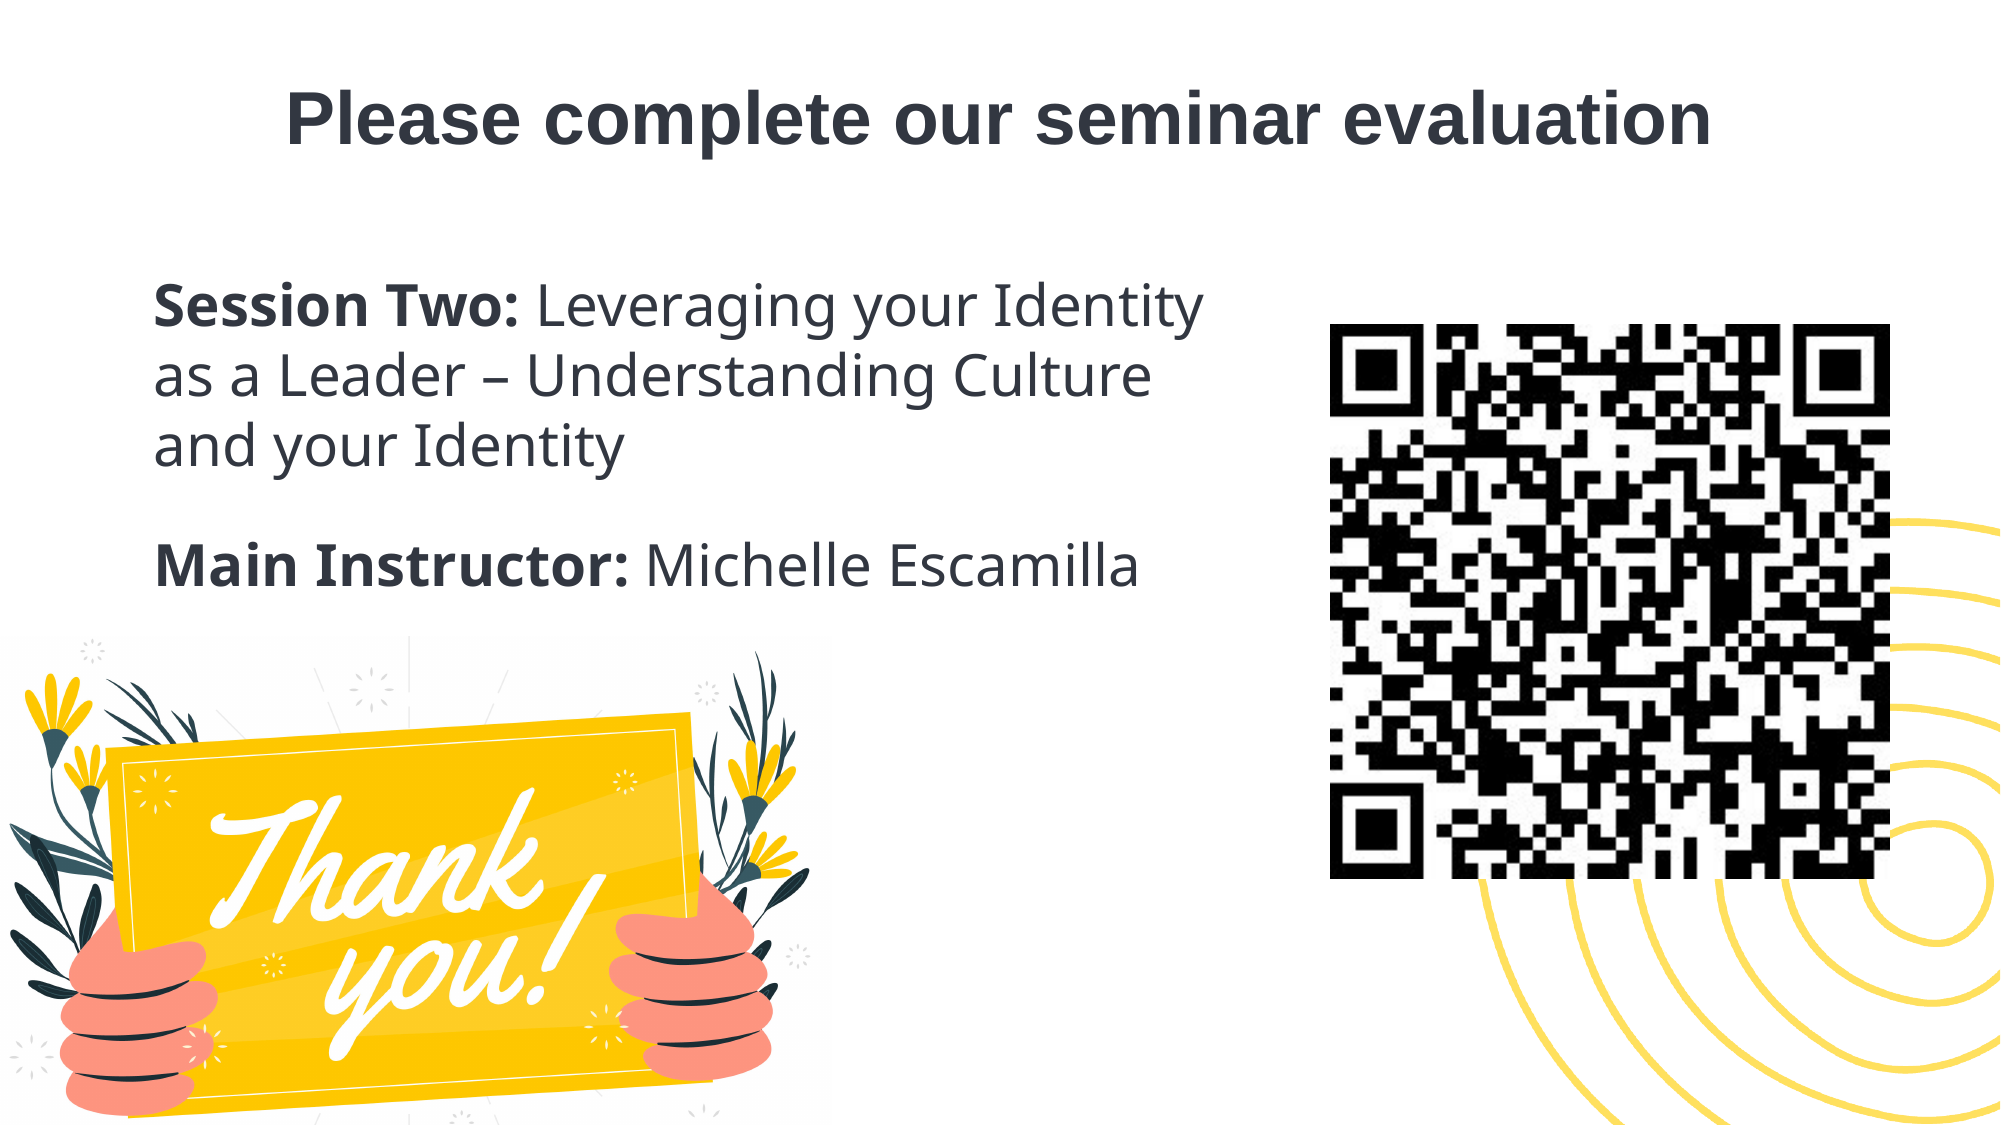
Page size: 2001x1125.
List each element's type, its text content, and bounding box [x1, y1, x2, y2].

text_box Session Two: Leveraging your Identity as a Leader – Understanding Culture and your Identity Main Instructor: Michelle Escamilla [139, 260, 1238, 606]
picture [0, 636, 832, 1125]
picture [1330, 324, 2001, 1125]
text_box Please complete our seminar evaluation [270, 61, 1730, 167]
